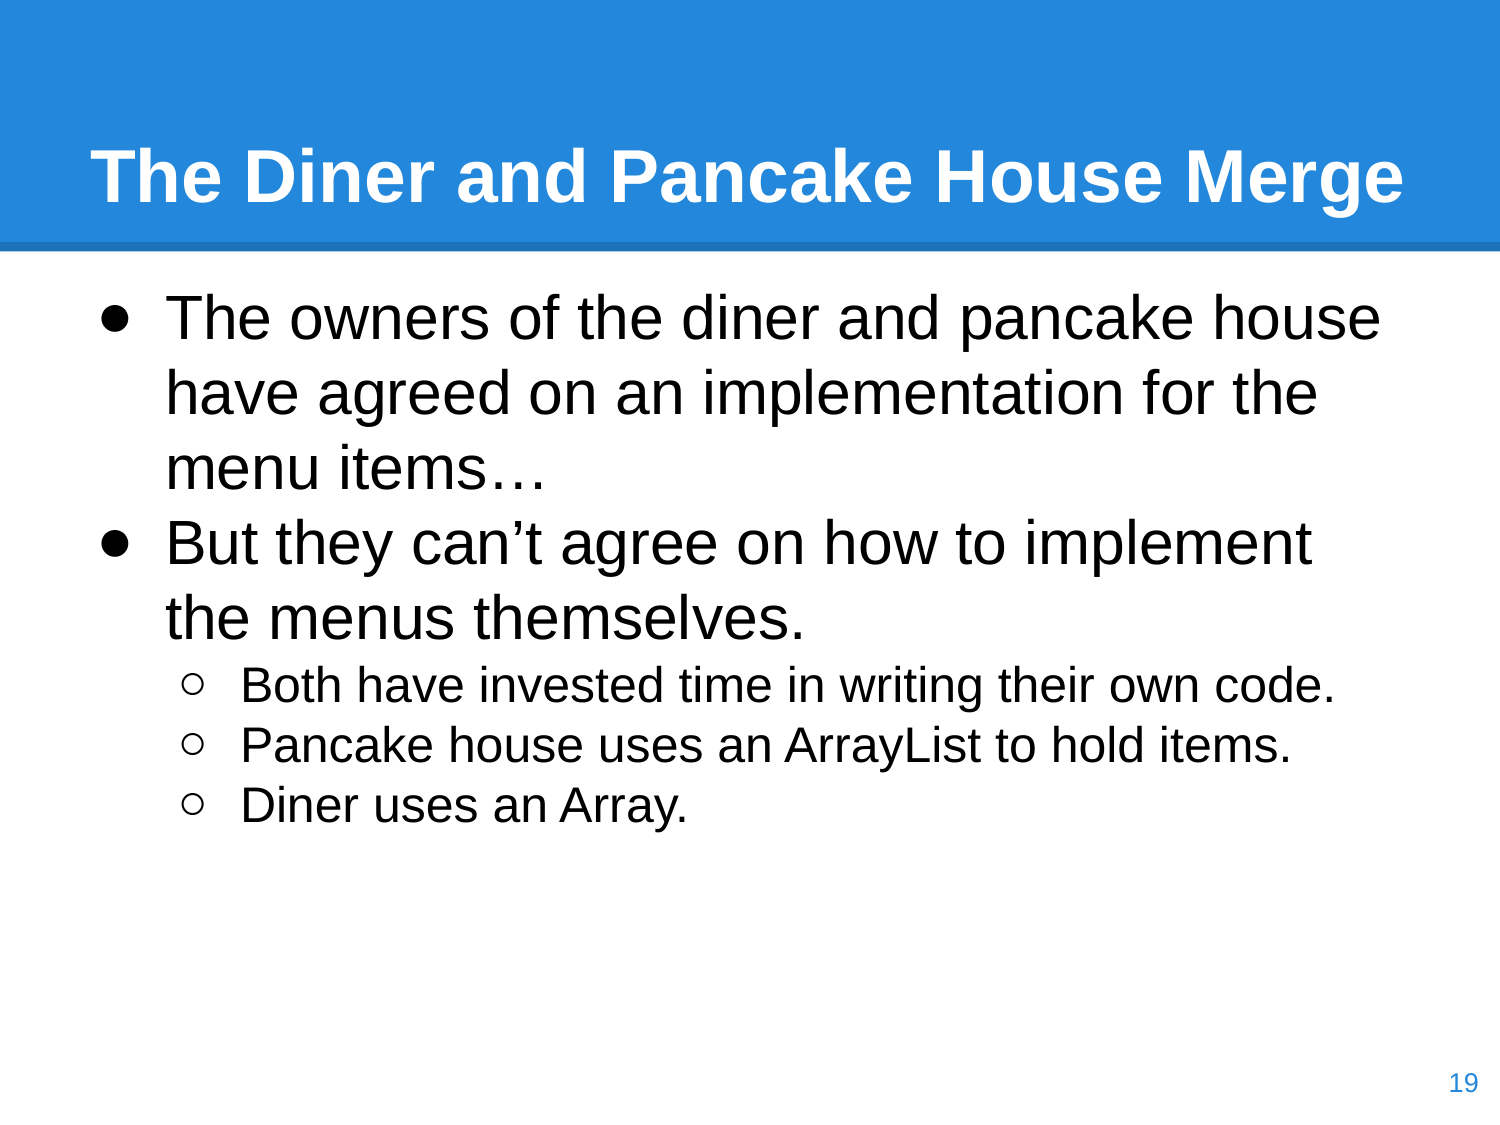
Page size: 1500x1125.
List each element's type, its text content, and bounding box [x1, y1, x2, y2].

title The Diner and Pancake House Merge [75, 45, 1425, 233]
slide_number ‹#› [1403, 1038, 1494, 1125]
list The owners of the diner and pancake house have agreed on an implementation for the menu items… But they can’t agree on how to implement the menus themselves. Both have invested time in writing their own code. Pancake house uses an ArrayList to hold items. Diner uses an Array. [75, 262, 1425, 1078]
